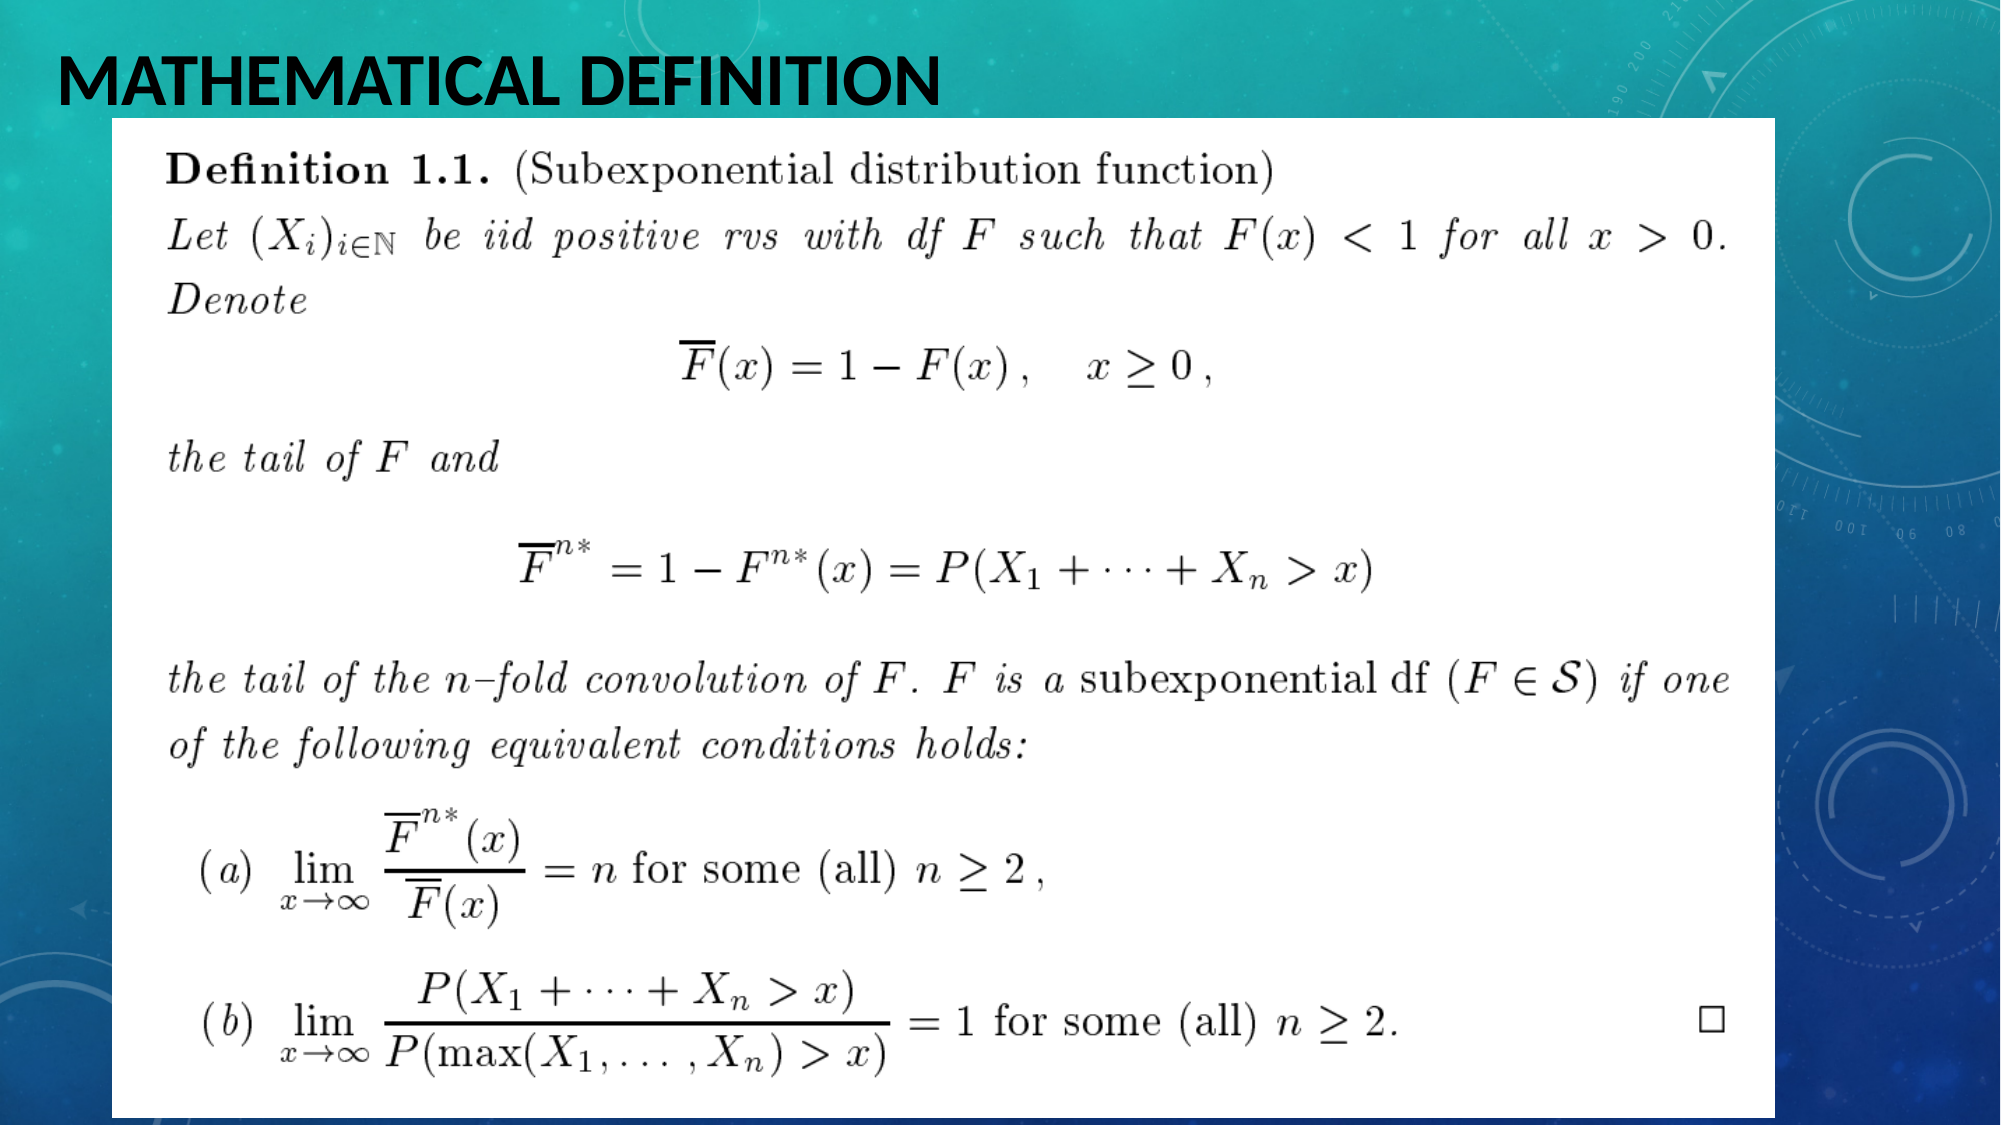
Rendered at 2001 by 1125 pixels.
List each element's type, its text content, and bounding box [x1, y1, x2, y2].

title Mathematical definition [41, 23, 1704, 128]
picture [0, 0, 2001, 1125]
